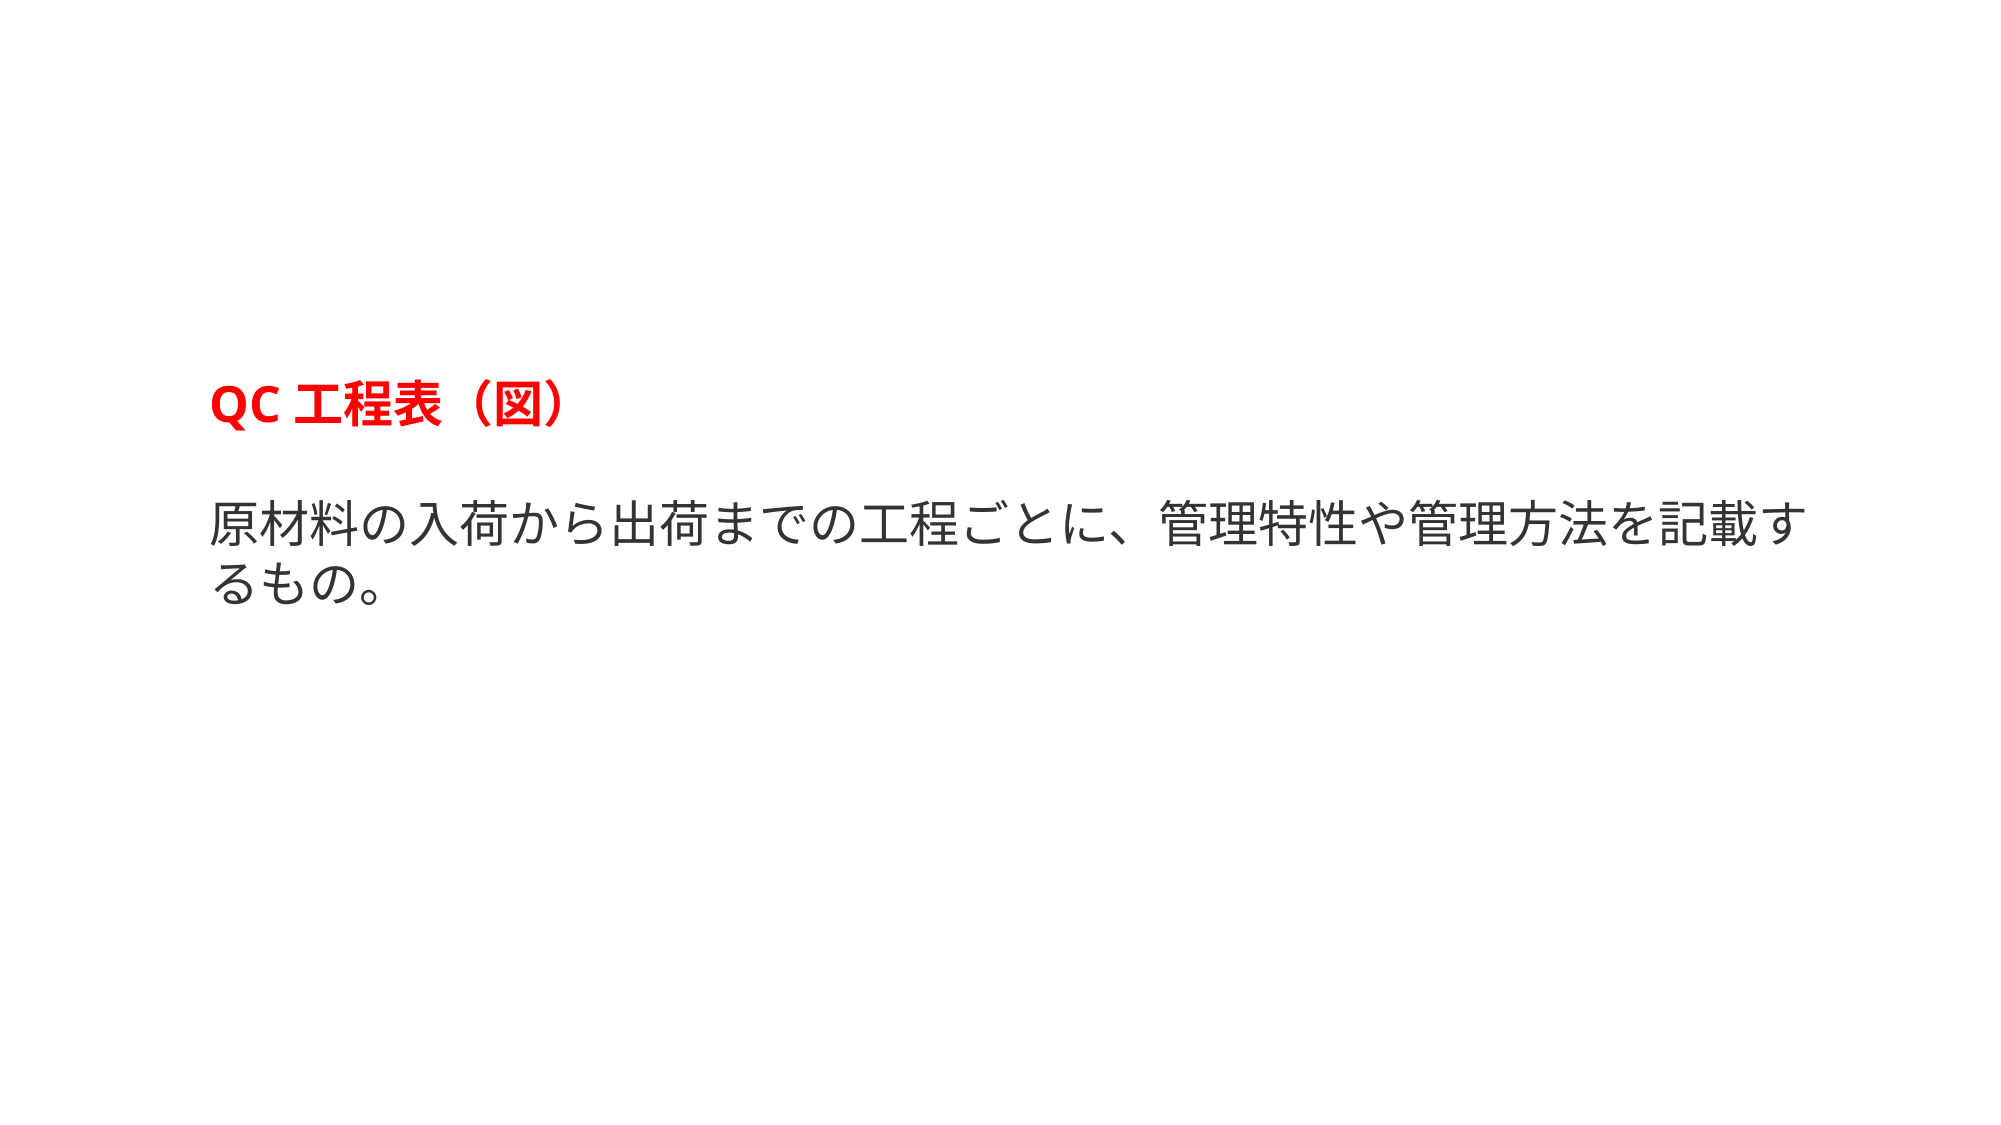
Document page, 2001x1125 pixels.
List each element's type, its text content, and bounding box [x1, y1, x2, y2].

text_box QC工程表（図） 原材料の入荷から出荷までの工程ごとに、管理特性や管理方法を記載するもの。 [194, 364, 1835, 620]
